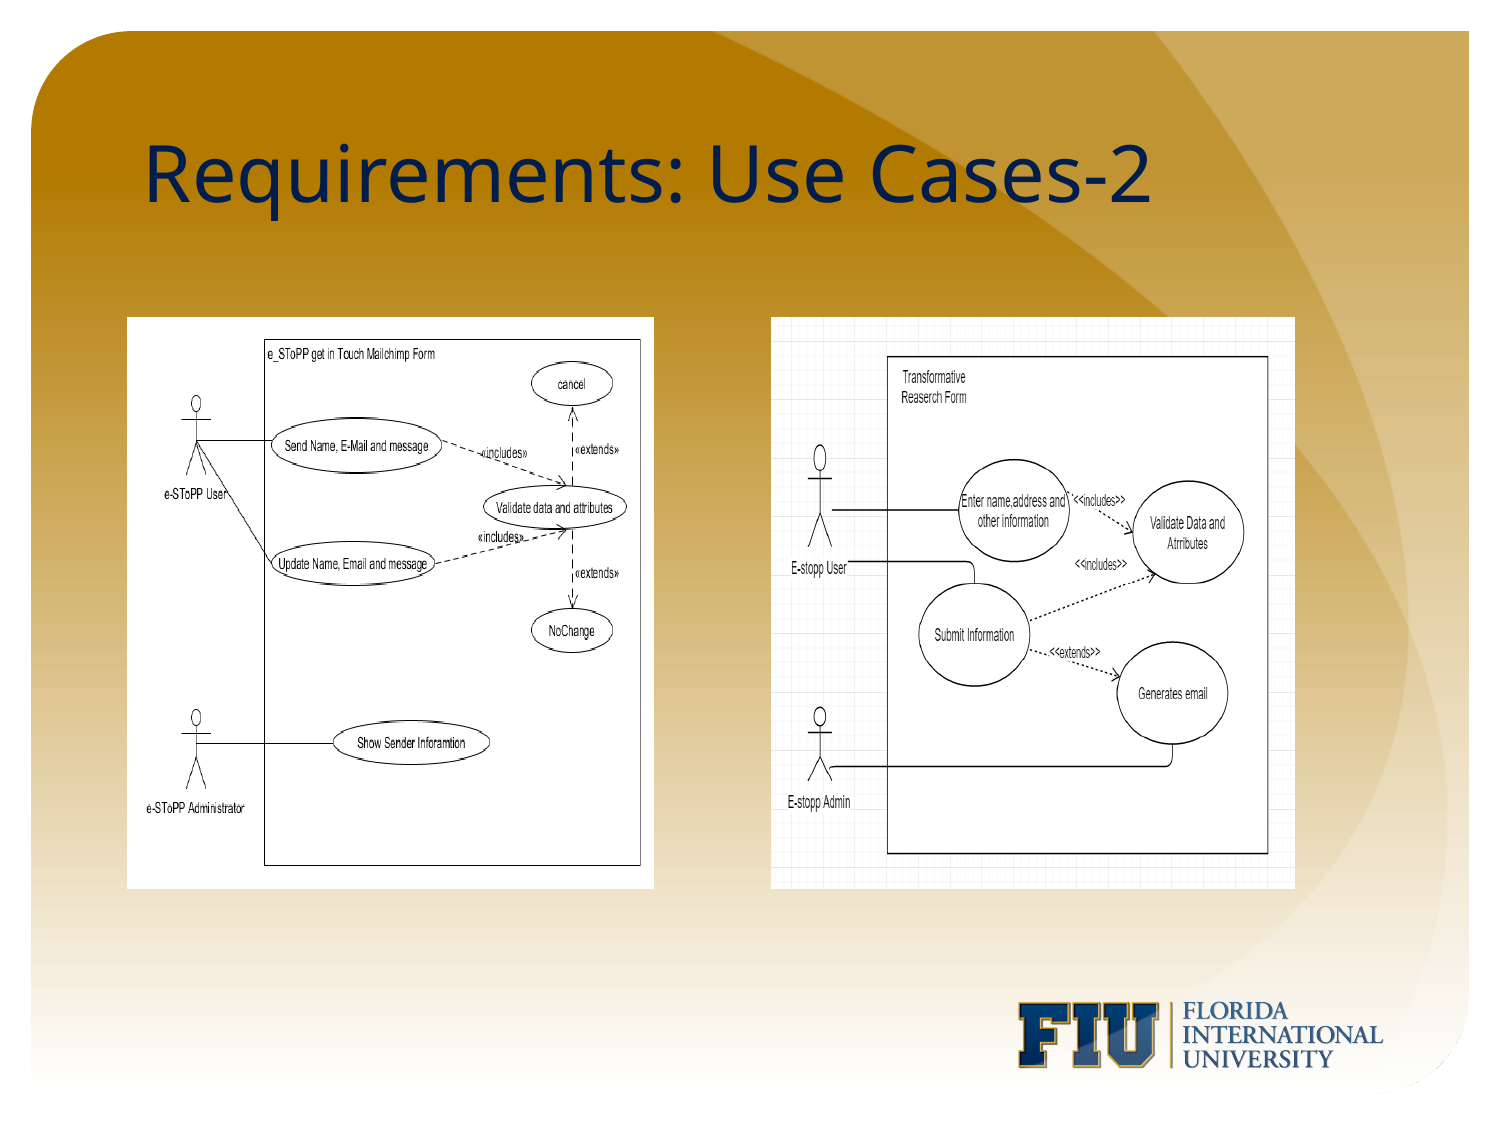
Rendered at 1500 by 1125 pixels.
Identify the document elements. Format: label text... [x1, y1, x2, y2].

picture [24, 30, 1473, 1094]
title Requirements: Use Cases-2 [127, 62, 1372, 234]
